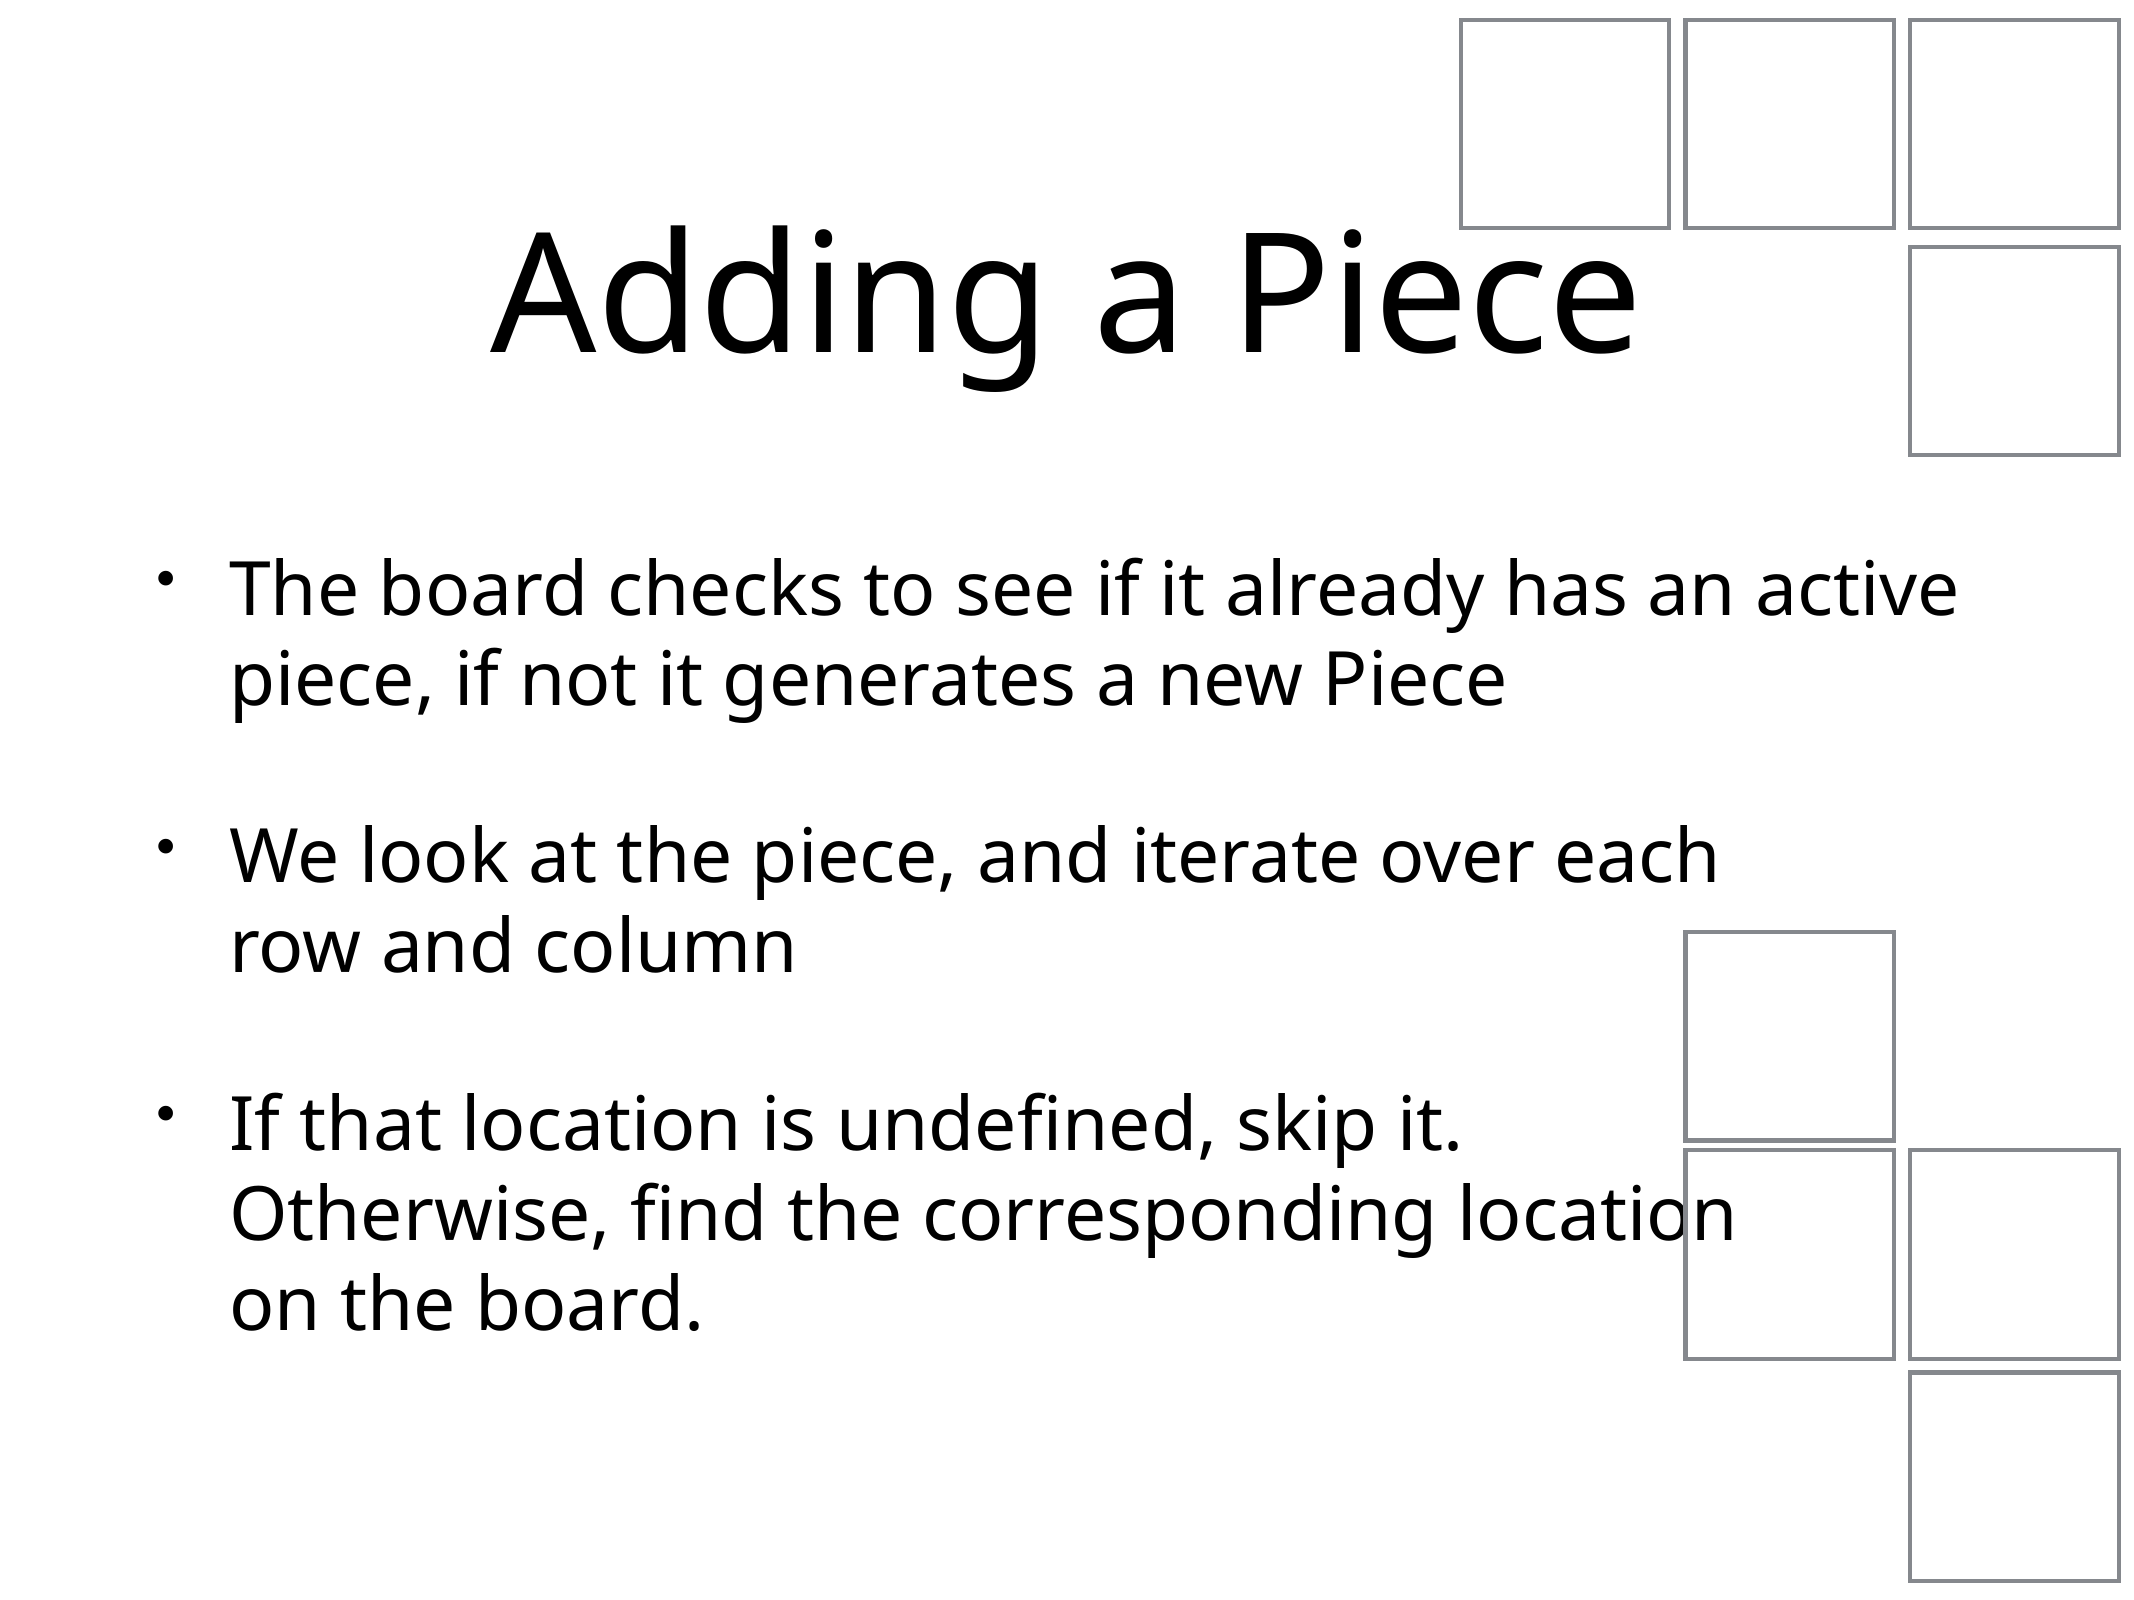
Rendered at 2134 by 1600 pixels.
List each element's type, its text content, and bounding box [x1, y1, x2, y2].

text_box [1910, 246, 2119, 456]
text_box [1910, 20, 2119, 229]
text_box [1685, 20, 1894, 229]
text_box [1685, 932, 1894, 1141]
text_box [1685, 1150, 1894, 1359]
title Adding a Piece [155, 107, 1978, 426]
text_box [1460, 20, 1670, 229]
text_box [1910, 1372, 2119, 1581]
text_box [1910, 1150, 2119, 1359]
list The board checks to see if it already has an active piece, if not it generates a new Piece We look at the piece, and iterate over each row and column If that location is undefined, skip it. Otherwise, find the corresponding location on the board. [155, 426, 1978, 1459]
